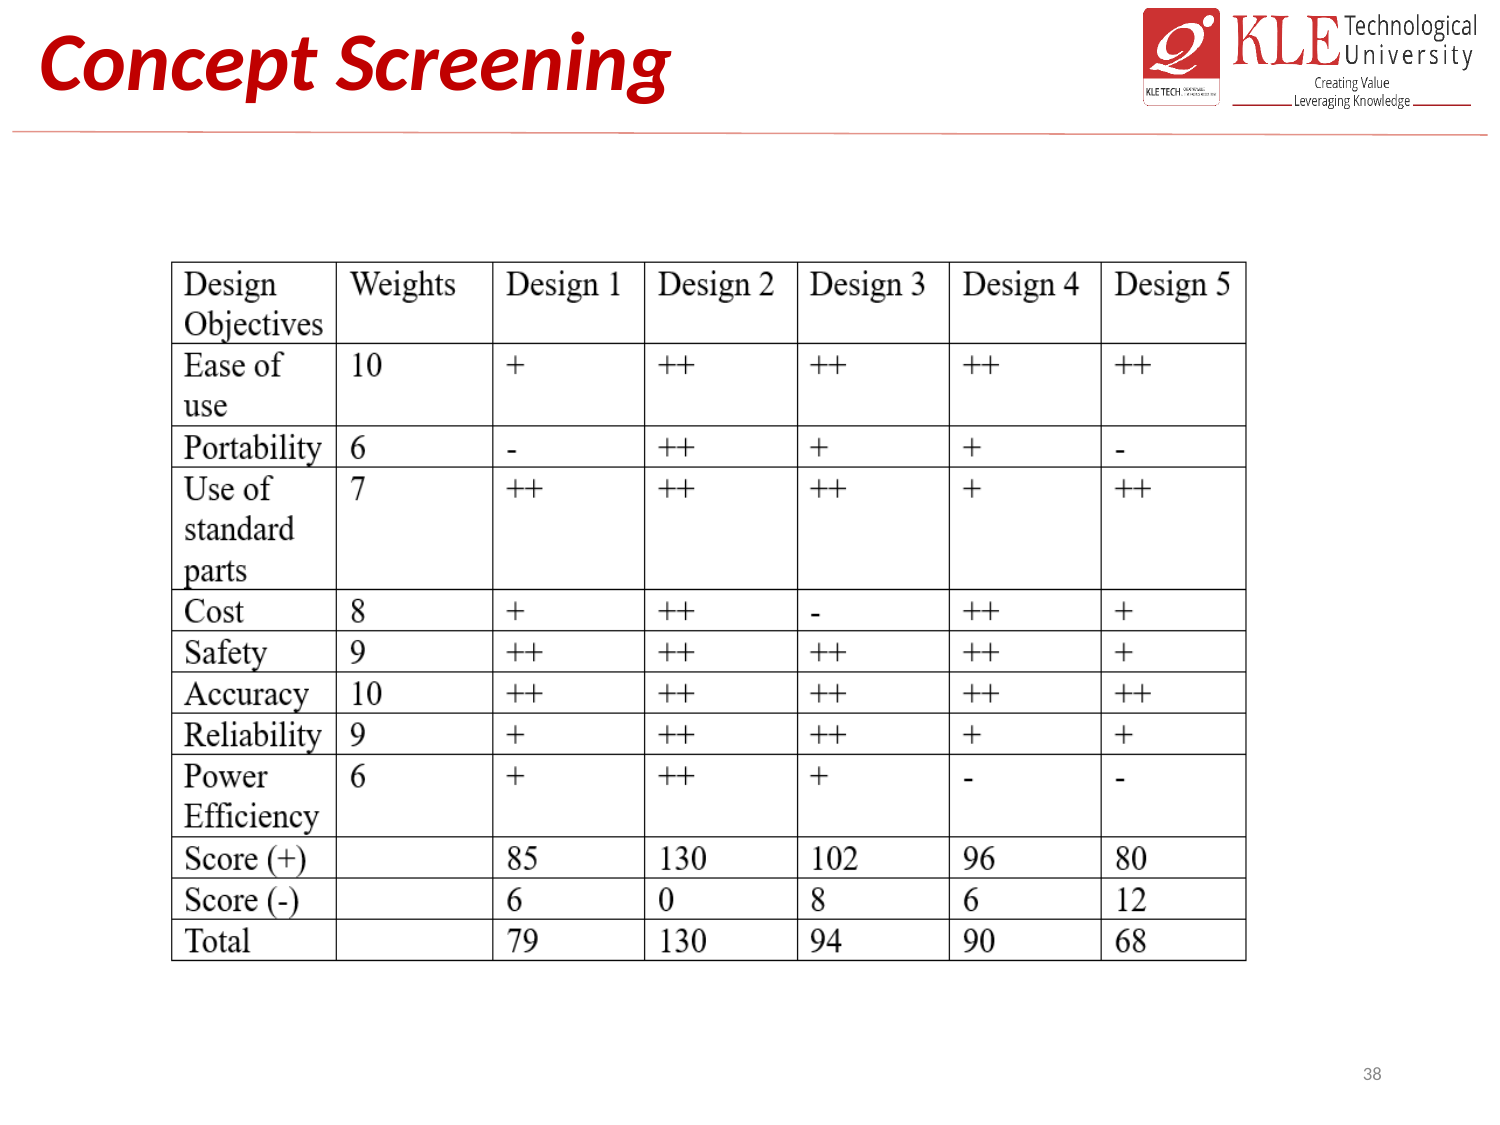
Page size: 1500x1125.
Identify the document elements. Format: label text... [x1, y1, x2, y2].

picture [1143, 2, 1478, 109]
picture [54, 207, 1379, 998]
title Concept Screening [24, 20, 1319, 108]
slide_number 38 [1059, 1042, 1397, 1103]
